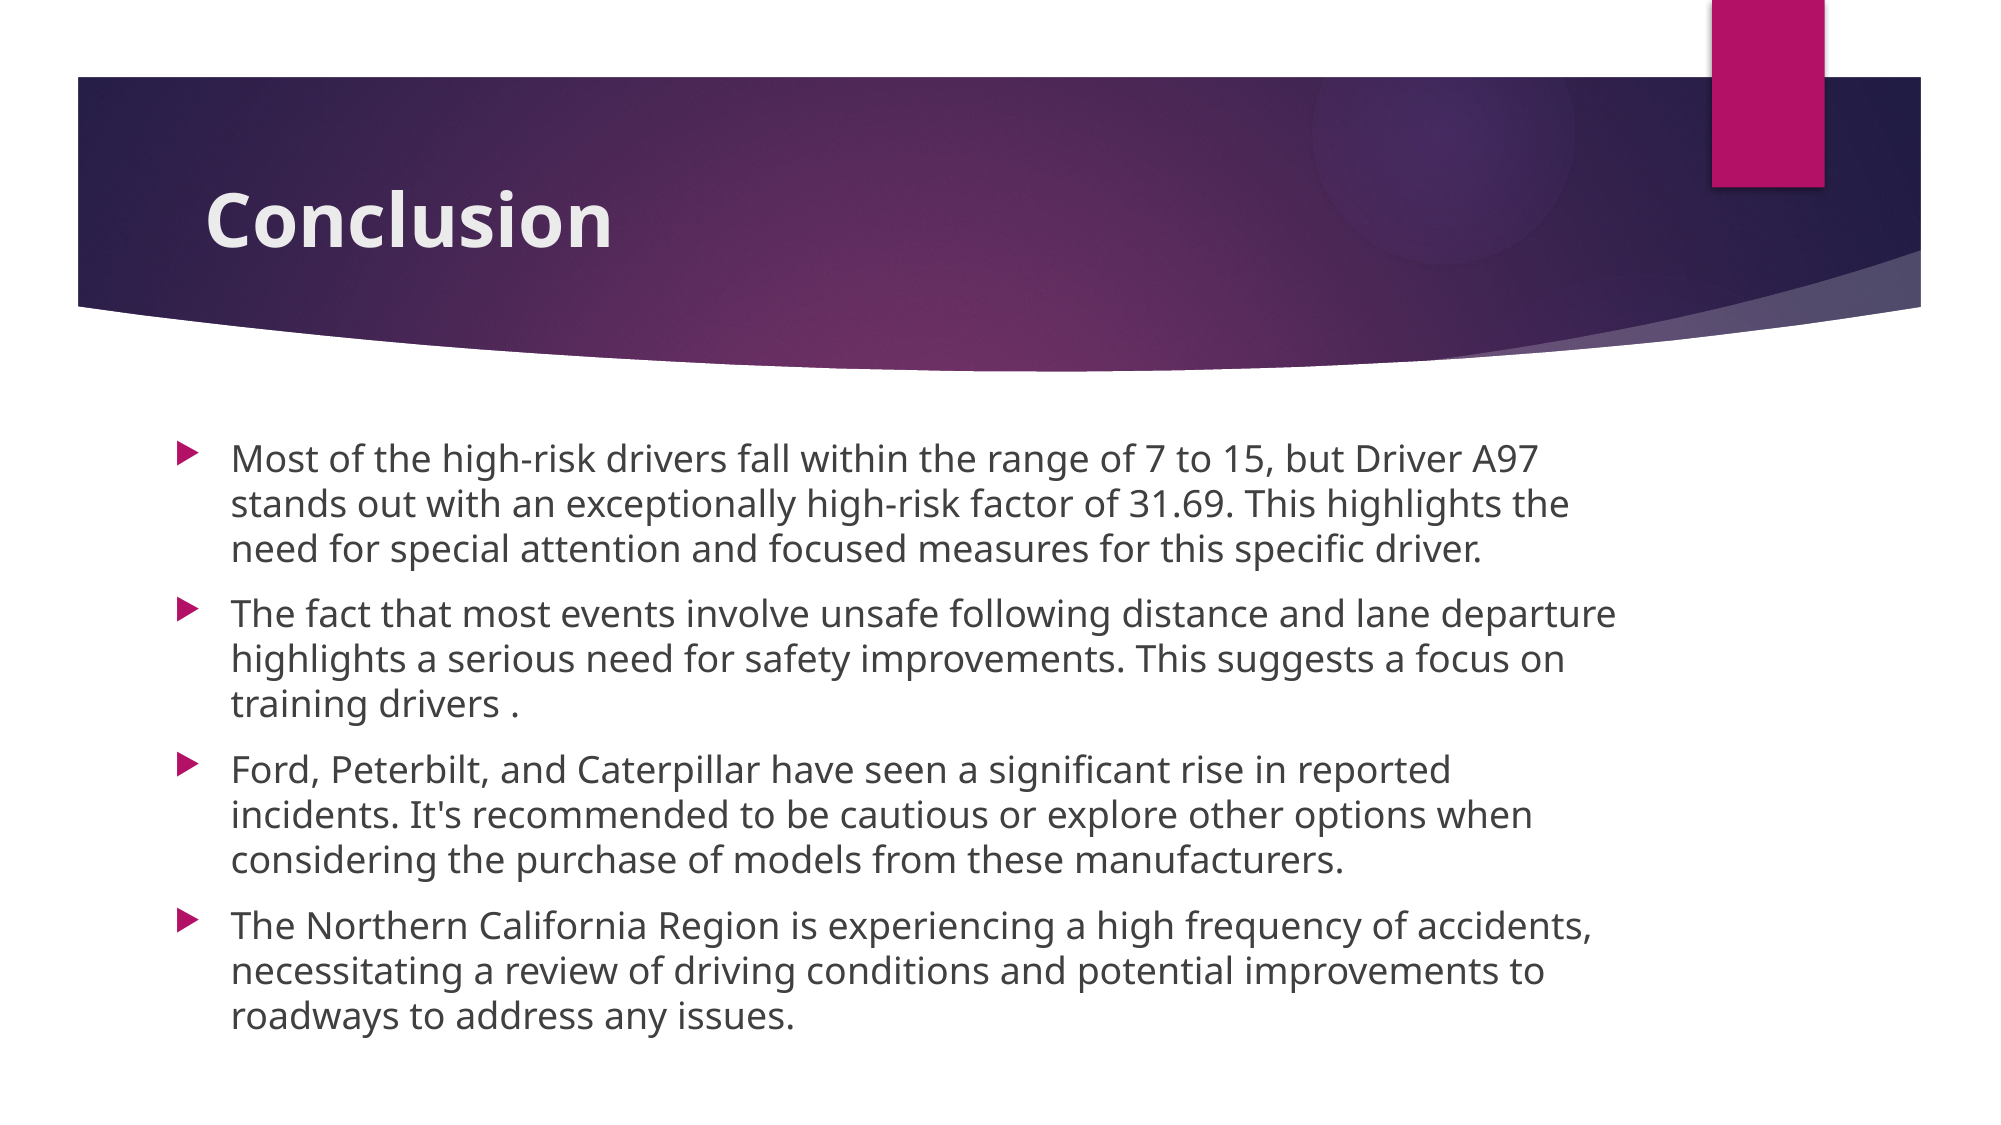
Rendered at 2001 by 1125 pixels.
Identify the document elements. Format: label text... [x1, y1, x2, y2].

list Most of the high-risk drivers fall within the range of 7 to 15, but Driver A97 stands out with an exceptionally high-risk factor of 31.69. This highlights the need for special attention and focused measures for this specific driver. The fact that most events involve unsafe following distance and lane departure highlights a serious need for safety improvements. This suggests a focus on training drivers . Ford, Peterbilt, and Caterpillar have seen a significant rise in reported incidents. It's recommended to be cautious or explore other options when considering the purchase of models from these manufacturers. The Northern California Region is experiencing a high frequency of accidents, necessitating a review of driving conditions and potential improvements to roadways to address any issues. [159, 427, 1638, 1066]
title Conclusion [189, 159, 1627, 276]
